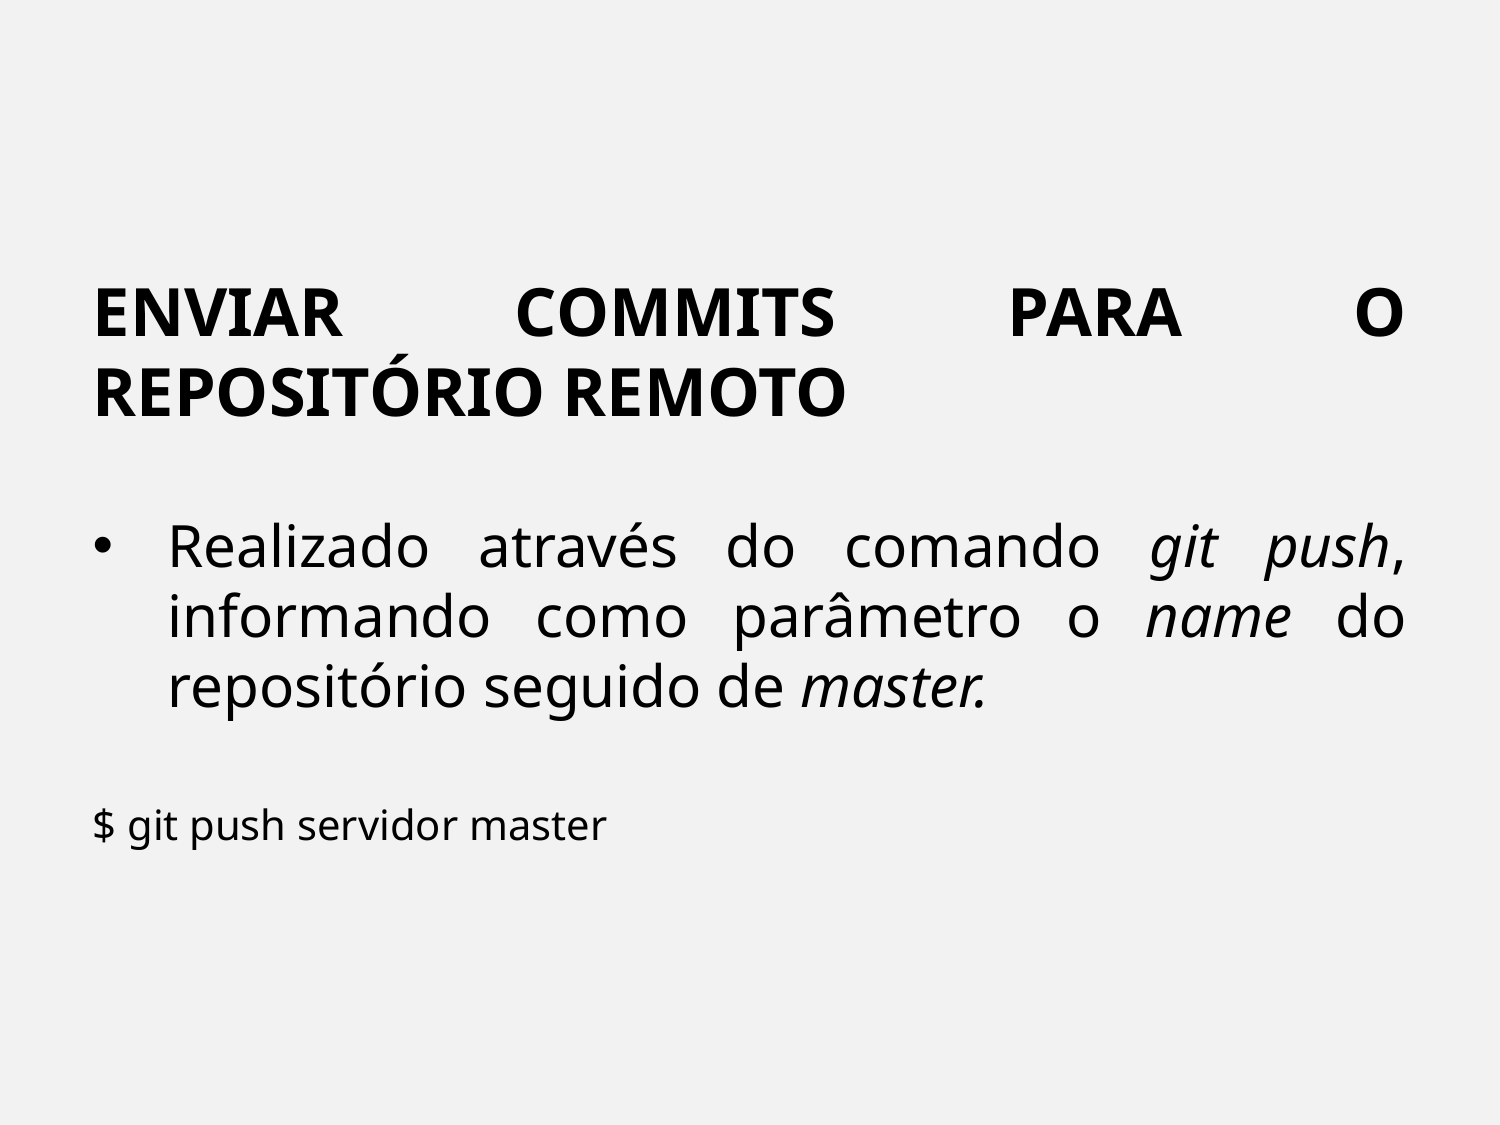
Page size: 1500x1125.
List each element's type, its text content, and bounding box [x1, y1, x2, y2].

text_box ENVIAR COMMITS PARA O REPOSITÓRIO REMOTO Realizado através do comando git push, informando como parâmetro o name do repositório seguido de master. $ git push servidor master [78, 262, 1422, 857]
